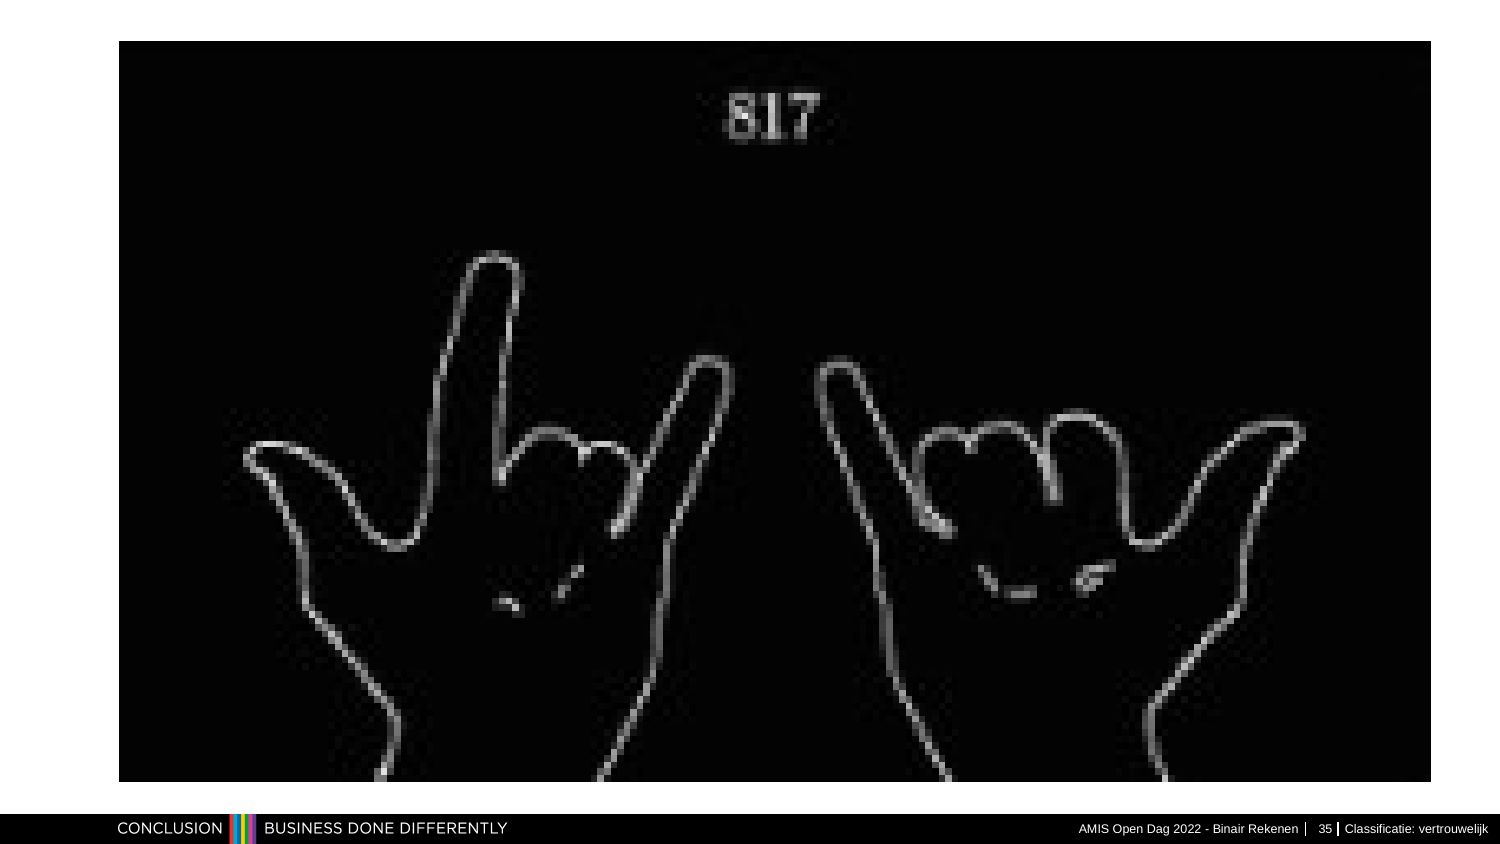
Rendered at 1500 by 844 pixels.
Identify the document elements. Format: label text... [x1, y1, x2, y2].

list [118, 40, 1432, 783]
footer AMIS Open Dag 2022 - Binair Rekenen [814, 820, 1299, 839]
picture [0, 814, 236, 844]
picture [239, 814, 1500, 844]
slide_number 35 [1309, 820, 1333, 839]
